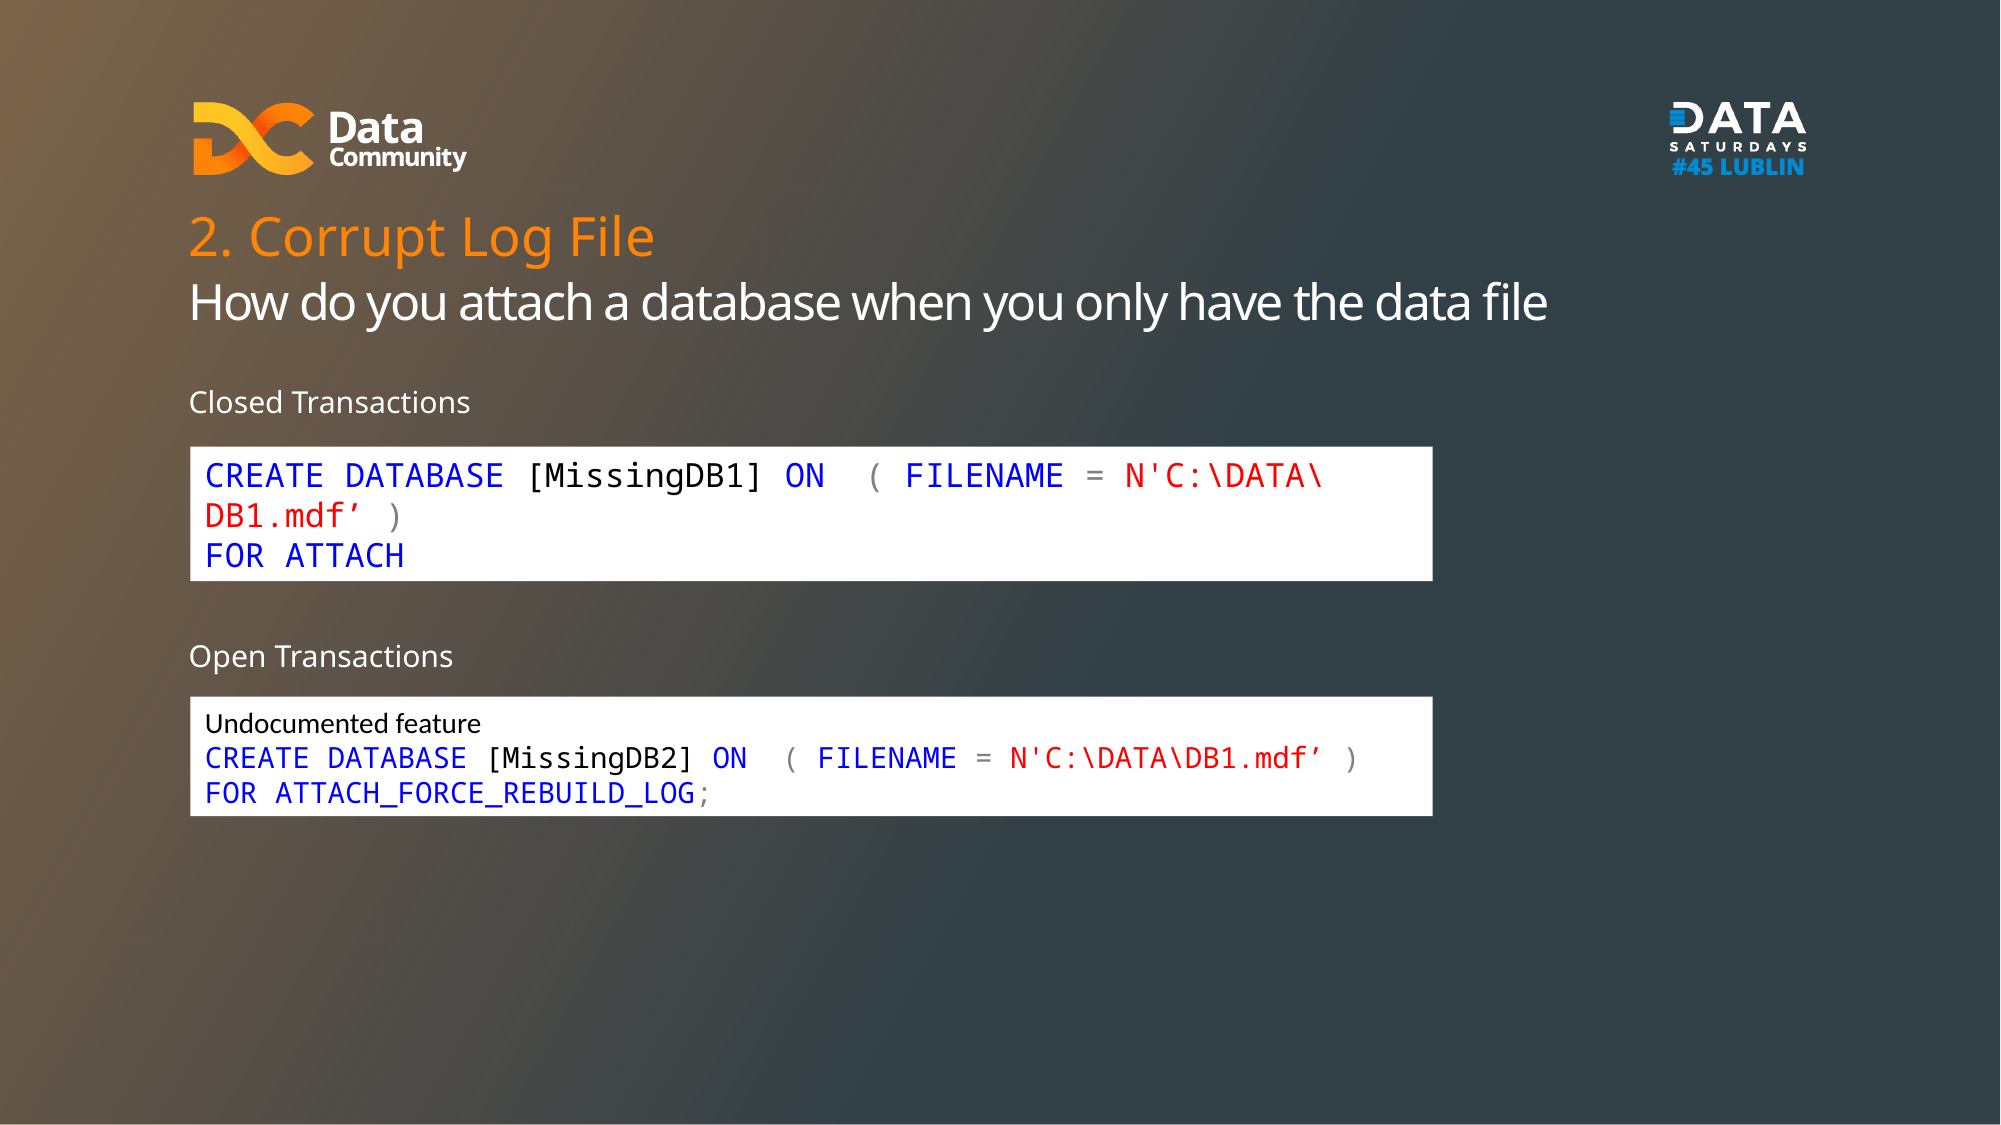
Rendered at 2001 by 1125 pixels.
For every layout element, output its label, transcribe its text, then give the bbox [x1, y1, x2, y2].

text_box 2. Corrupt Log File [173, 195, 1568, 272]
text_box Undocumented feature CREATE DATABASE [MissingDB2] ON ( FILENAME = N'C:\DATA\DB1.mdf’ ) FOR ATTACH_FORCE_REBUILD_LOG; [190, 696, 1433, 817]
text_box Closed Transactions Open Transactions [173, 376, 1838, 682]
picture [0, 0, 2001, 1125]
text_box How do you attach a database when you only have the data file [173, 272, 1921, 339]
text_box CREATE DATABASE [MissingDB1] ON ( FILENAME = N'C:\DATA\DB1.mdf’ ) FOR ATTACH [190, 446, 1433, 582]
